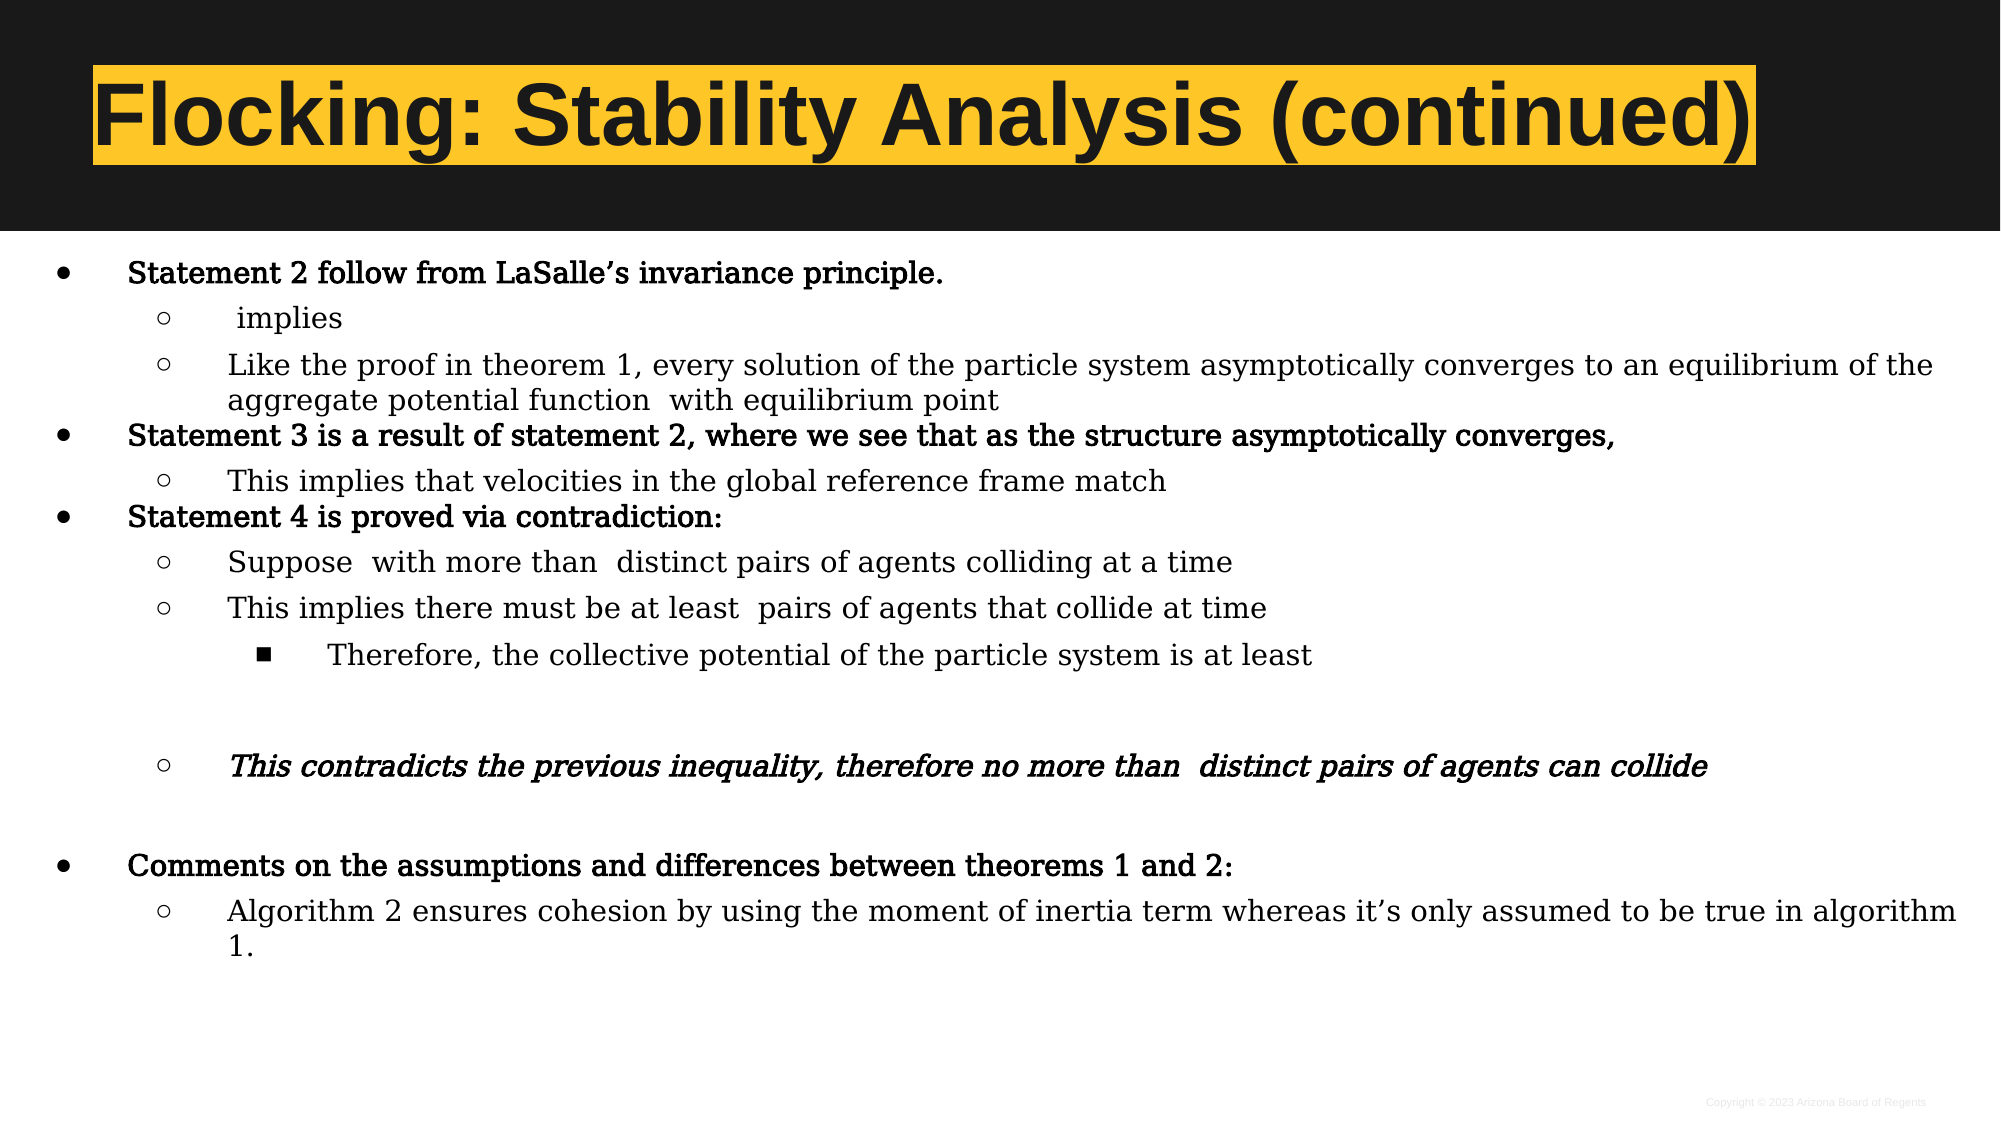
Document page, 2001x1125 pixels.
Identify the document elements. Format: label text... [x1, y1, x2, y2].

title Flocking: Stability Analysis (continued) [92, 69, 1925, 166]
